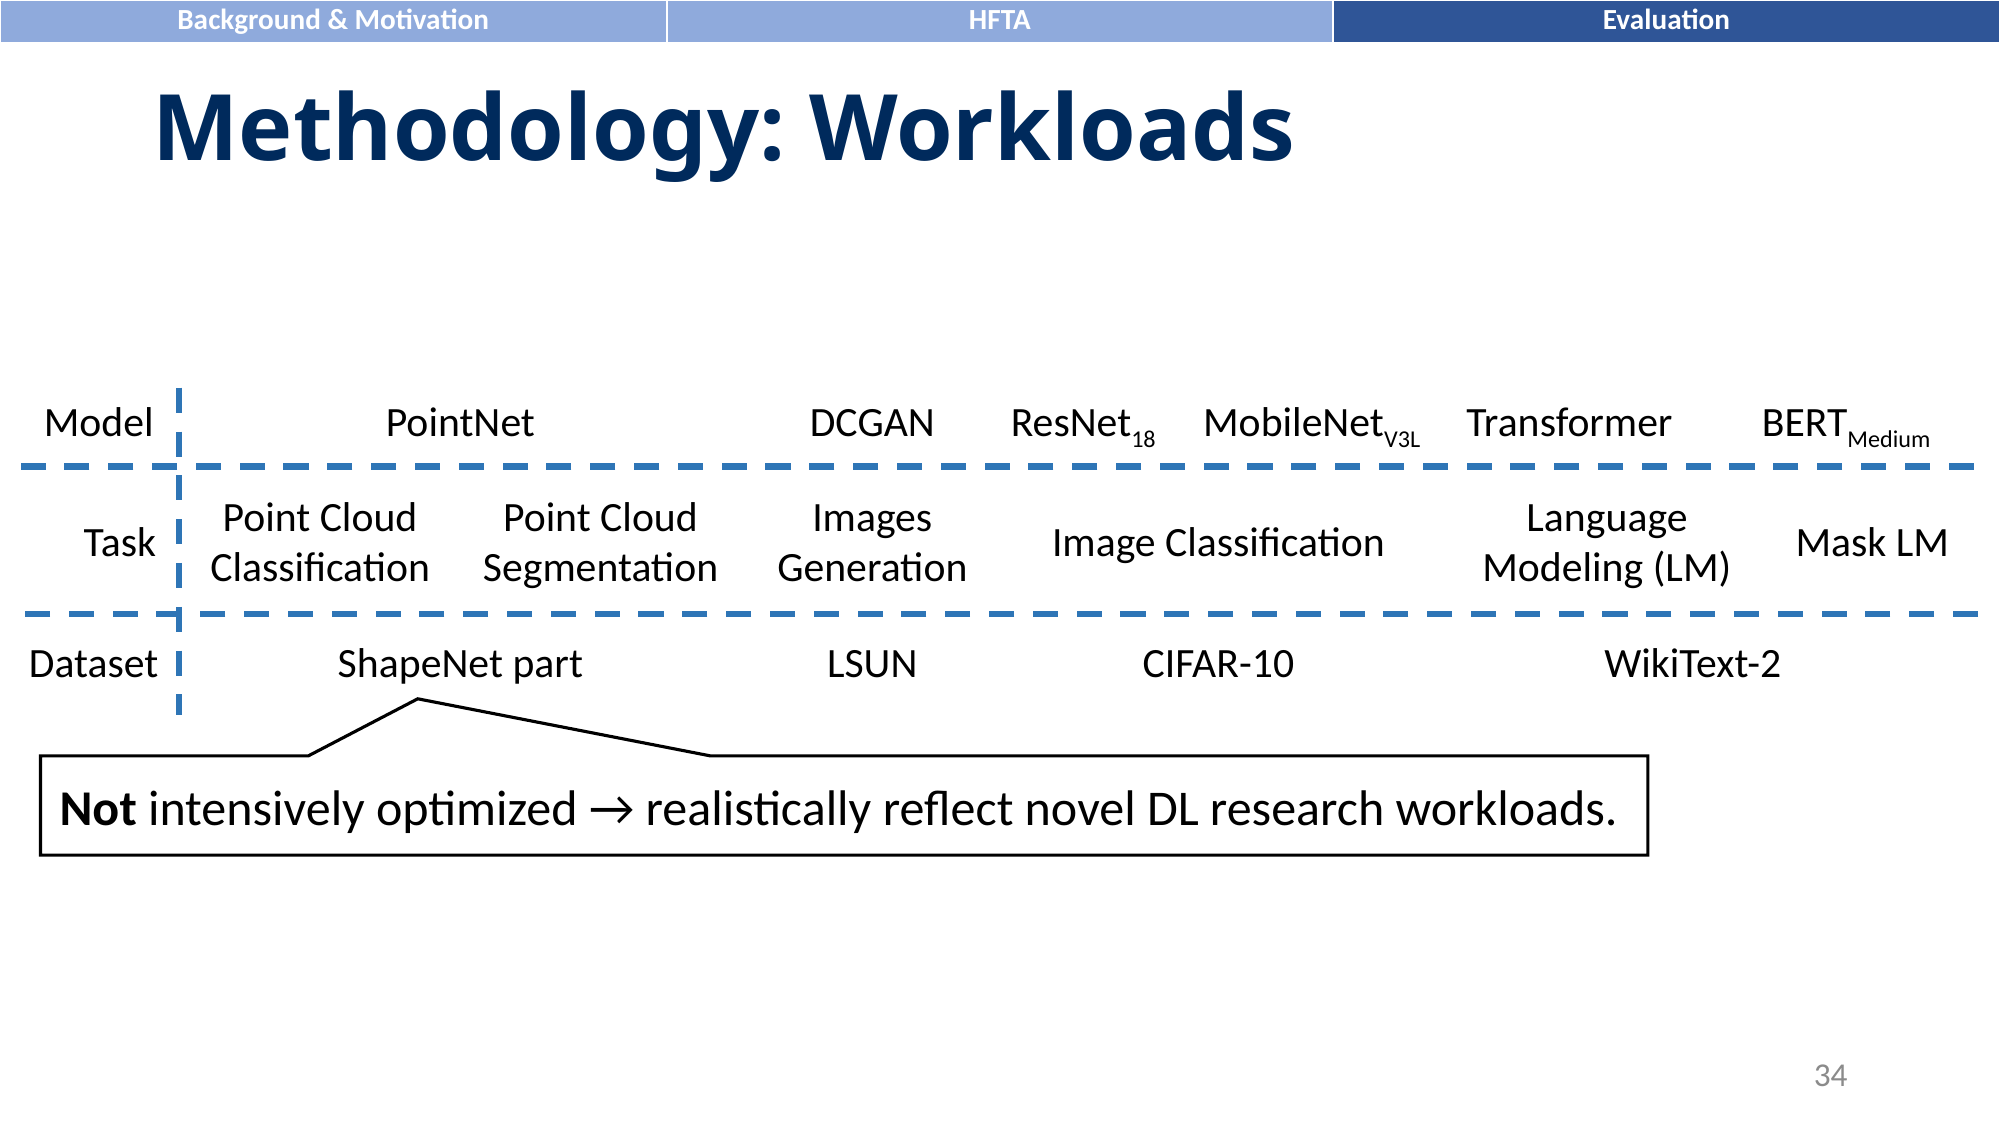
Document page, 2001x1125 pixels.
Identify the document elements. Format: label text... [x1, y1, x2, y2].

text_box Point Cloud Segmentation [459, 482, 731, 598]
title Methodology: Workloads [137, 22, 1863, 240]
text_box Not intensively optimized → realistically reflect novel DL research workloads. [39, 697, 1649, 857]
text_box Dataset [0, 627, 178, 693]
text_box LSUN [808, 627, 936, 693]
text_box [1432, 387, 1954, 454]
text_box WikiText-2 [1586, 627, 1800, 693]
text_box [1419, 482, 1967, 599]
text_box CIFAR-10 [1112, 627, 1326, 693]
text_box Model [10, 387, 178, 453]
slide_number 34 [1412, 1042, 1863, 1103]
text_box Images Generation [731, 482, 1014, 598]
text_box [989, 387, 1432, 454]
text_box PointNet [360, 387, 561, 453]
text_box ShapeNet part [316, 627, 604, 693]
text_box Model [180, 387, 188, 453]
text_box DCGAN [783, 387, 961, 453]
text_box Point Cloud Classification [180, 482, 459, 598]
text_box Image Classification [1031, 507, 1406, 573]
text_box Dataset [180, 627, 188, 693]
text_box Task [52, 507, 178, 573]
